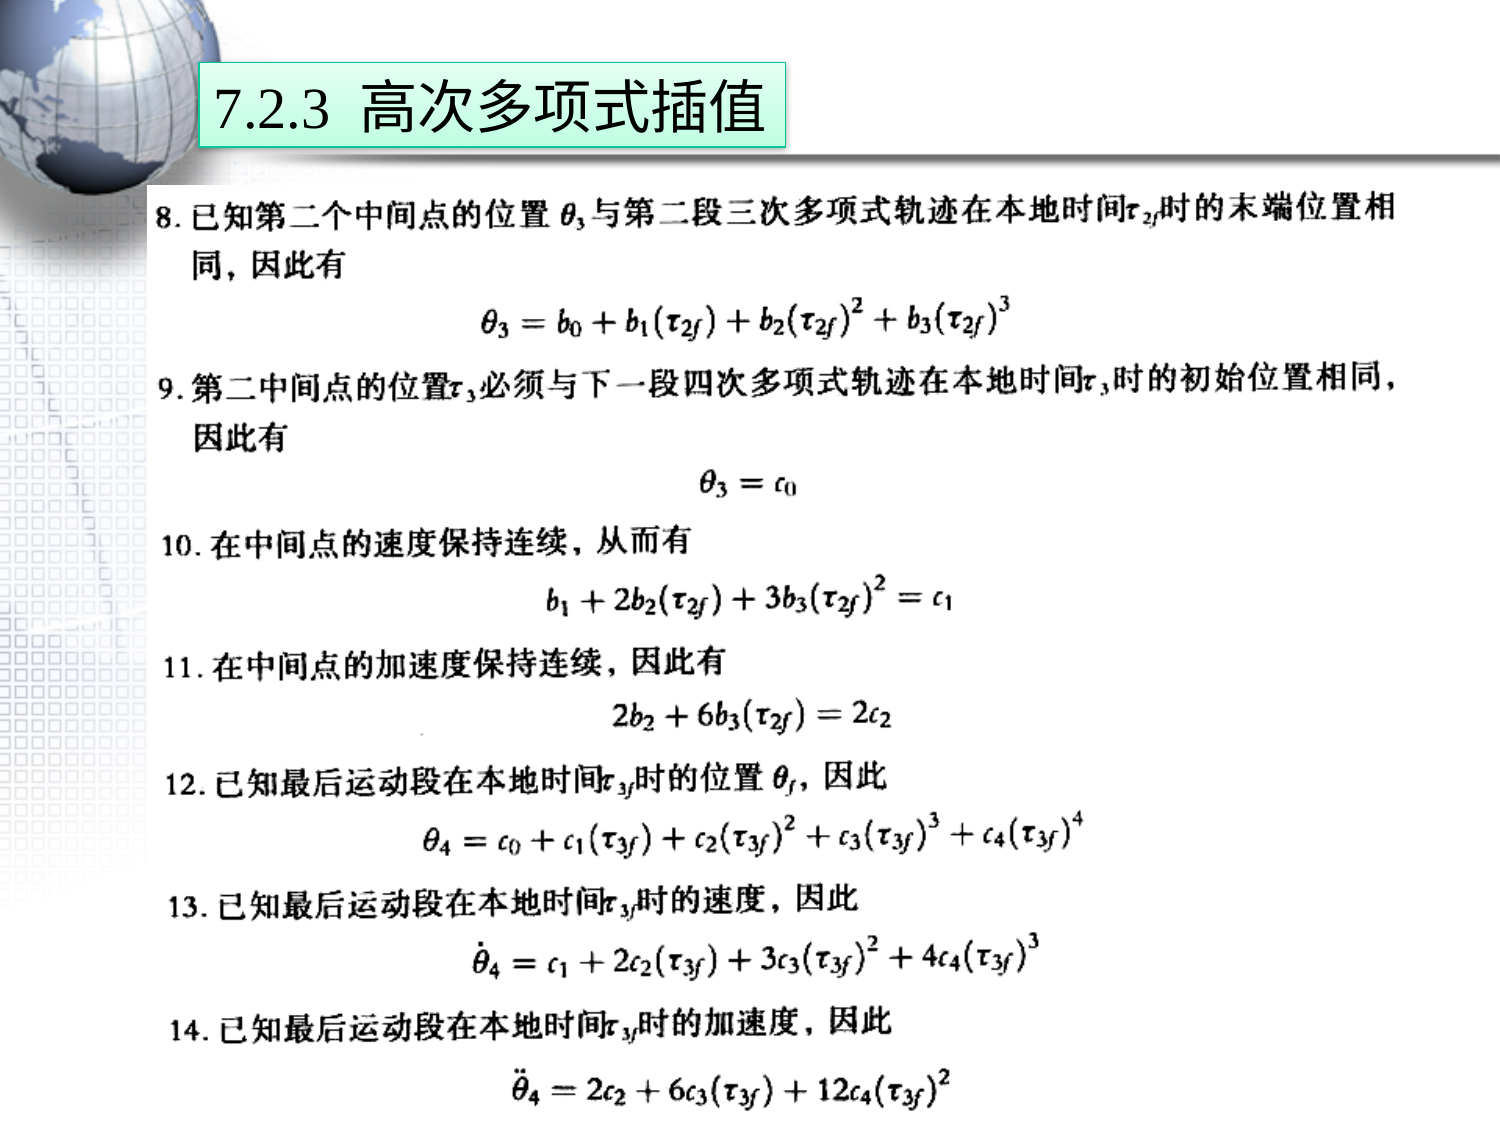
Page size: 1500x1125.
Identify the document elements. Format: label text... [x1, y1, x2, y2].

text_box 7.2.3 高次多项式插值 [198, 62, 786, 148]
picture [0, 0, 1500, 1125]
